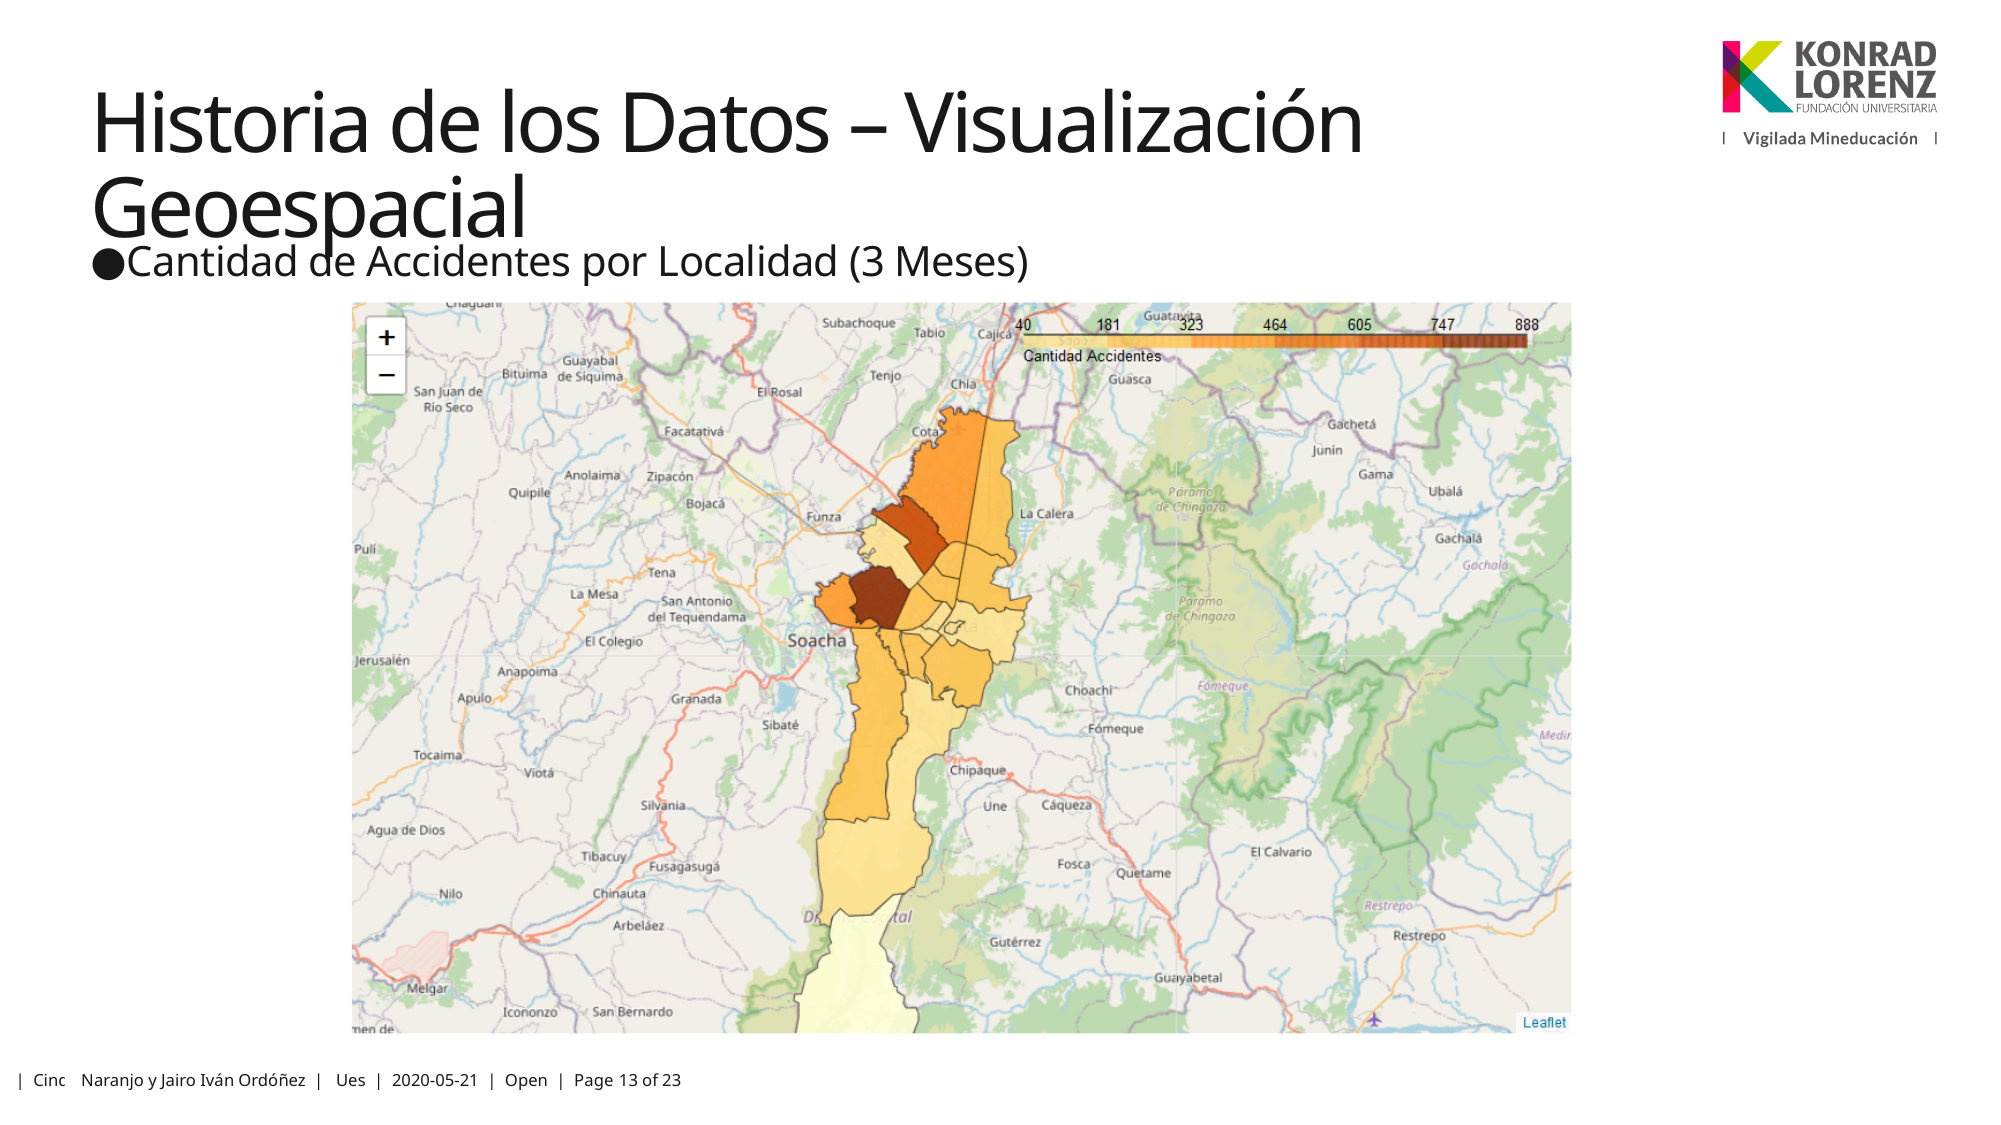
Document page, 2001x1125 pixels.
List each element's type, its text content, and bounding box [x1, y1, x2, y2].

picture [344, 297, 1575, 1039]
title Historia de los Datos – Visualización Geoespacial [78, 77, 1701, 256]
picture [1702, 18, 1961, 154]
list Cantidad de Accidentes por Localidad (3 Meses) [78, 228, 1449, 950]
